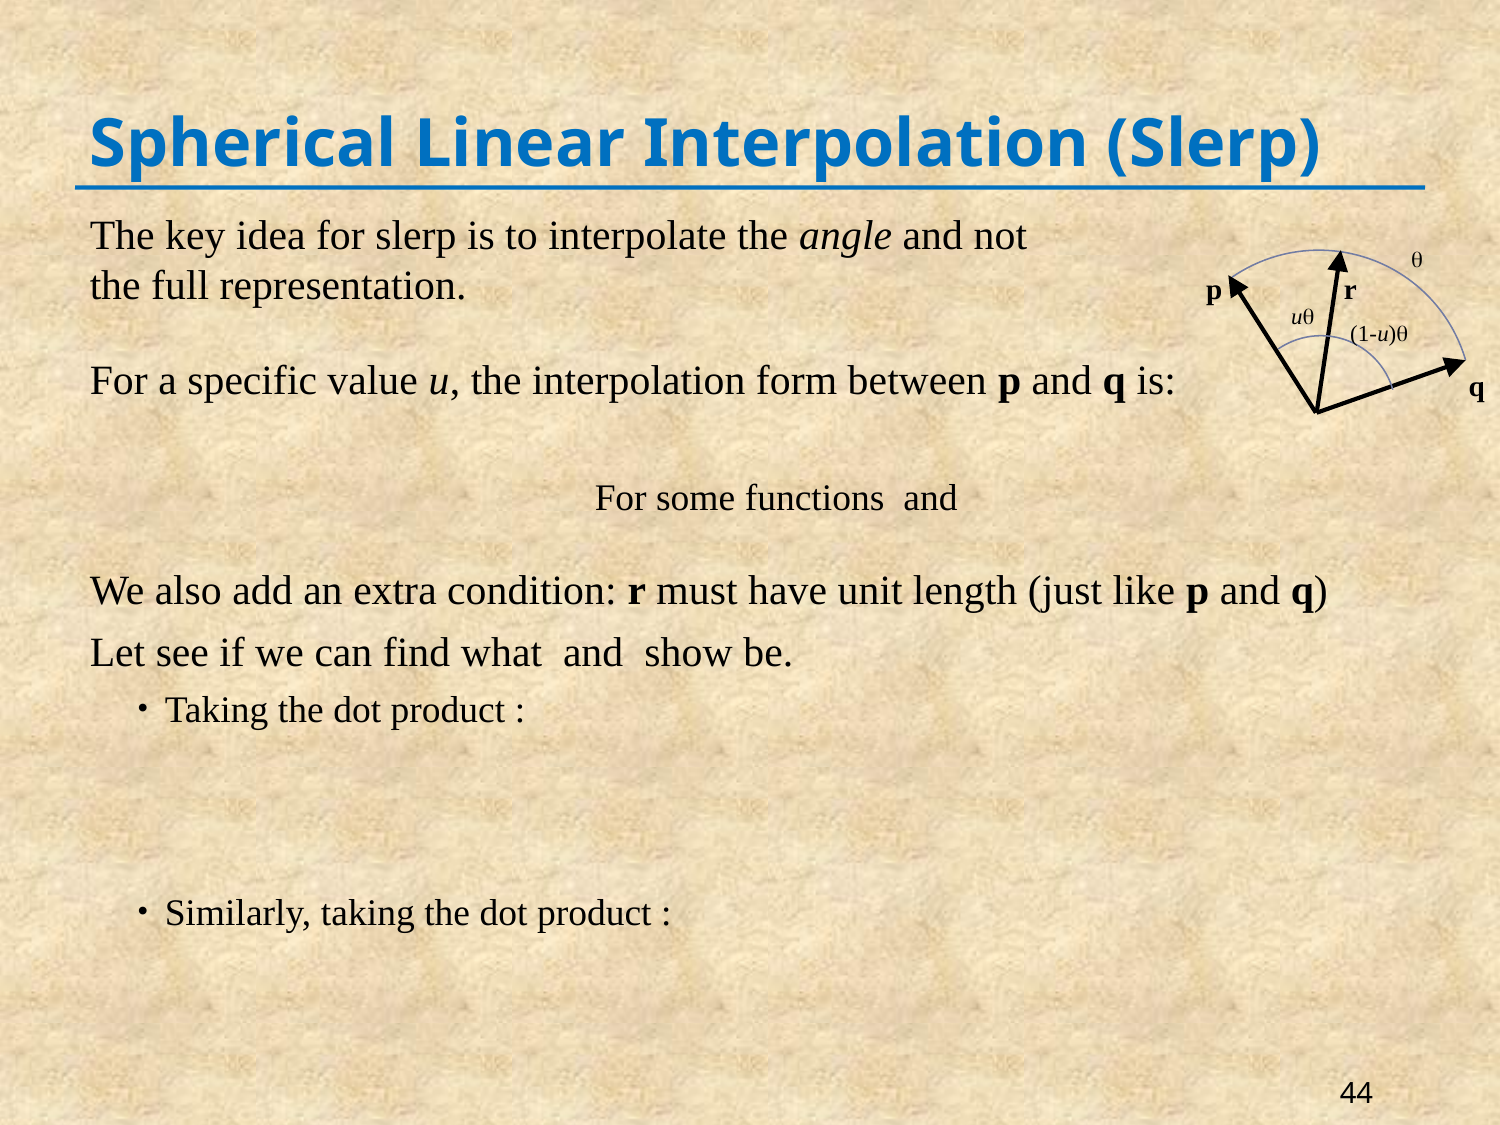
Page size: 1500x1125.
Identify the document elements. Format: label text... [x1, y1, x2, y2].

slide_number 44 [1325, 1066, 1425, 1125]
title Spherical Linear Interpolation (Slerp) [75, 24, 1488, 188]
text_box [1165, 237, 1500, 557]
picture [0, 0, 1500, 1125]
